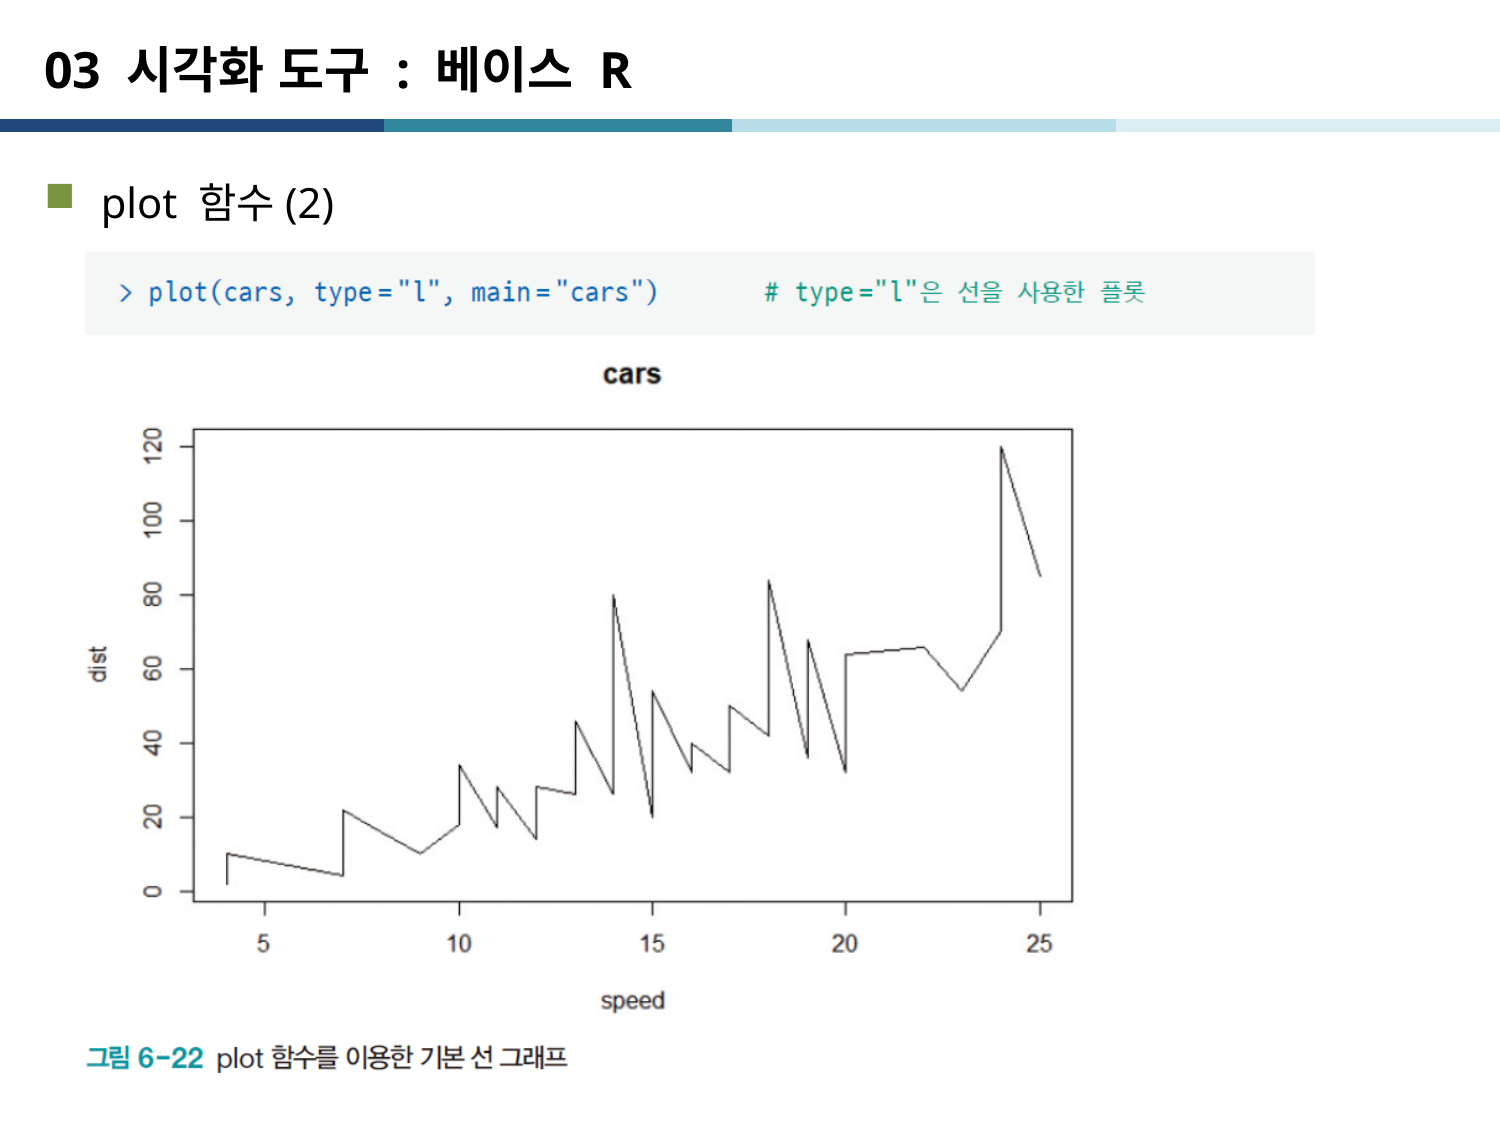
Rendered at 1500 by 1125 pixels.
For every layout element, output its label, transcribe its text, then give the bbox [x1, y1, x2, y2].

title 03 시각화 도구 : 베이스 R [29, 23, 1270, 114]
list plot 함수(2) [29, 148, 1471, 1083]
picture [69, 246, 1340, 1083]
